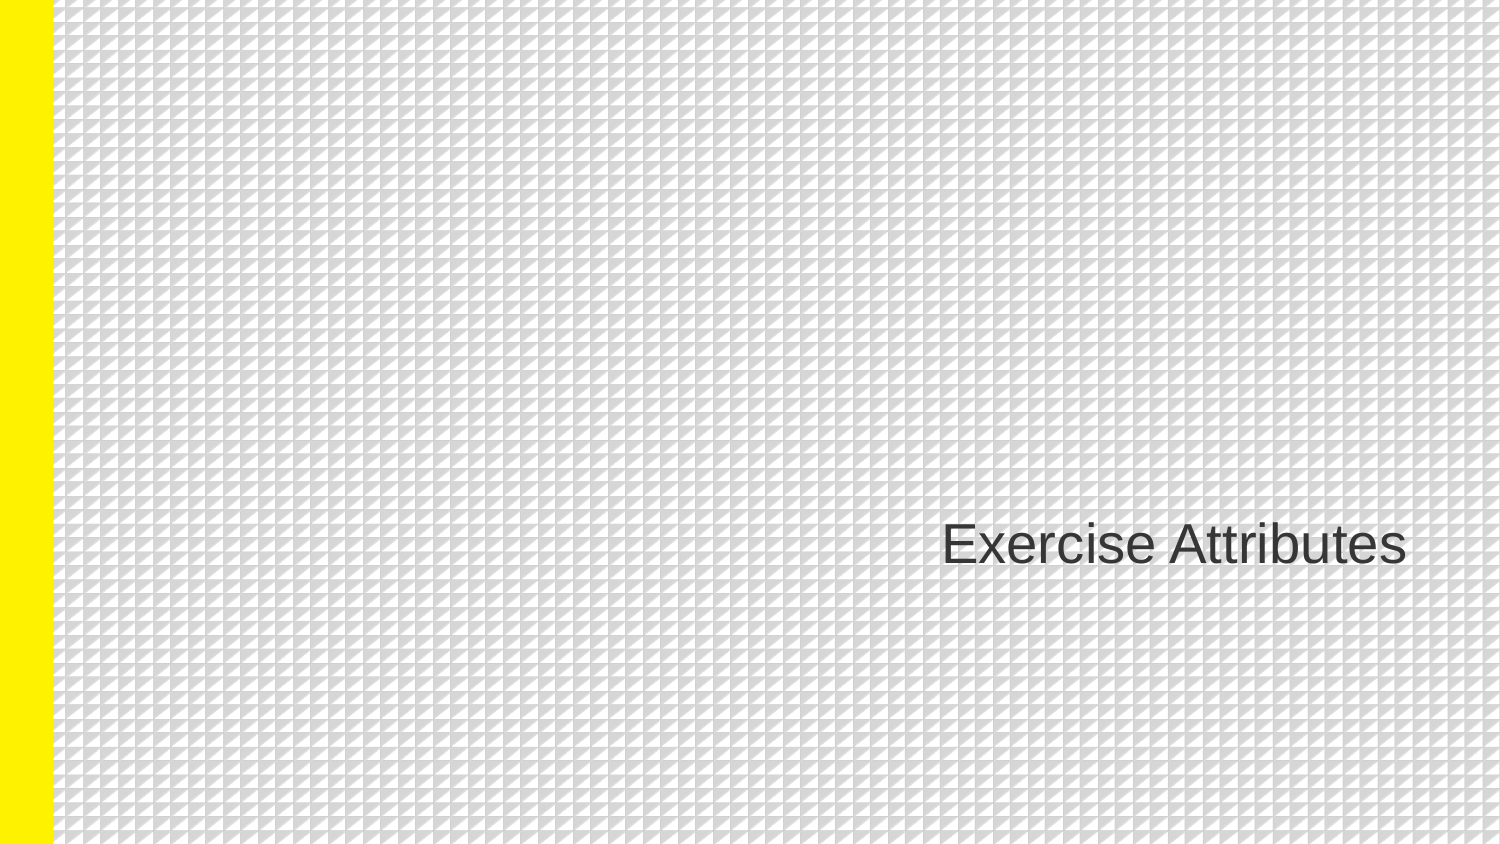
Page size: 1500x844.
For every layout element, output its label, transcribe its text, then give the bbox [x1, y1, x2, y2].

text_box [0, 0, 54, 844]
title Exercise Attributes [147, 246, 1423, 591]
picture [54, 0, 1500, 844]
